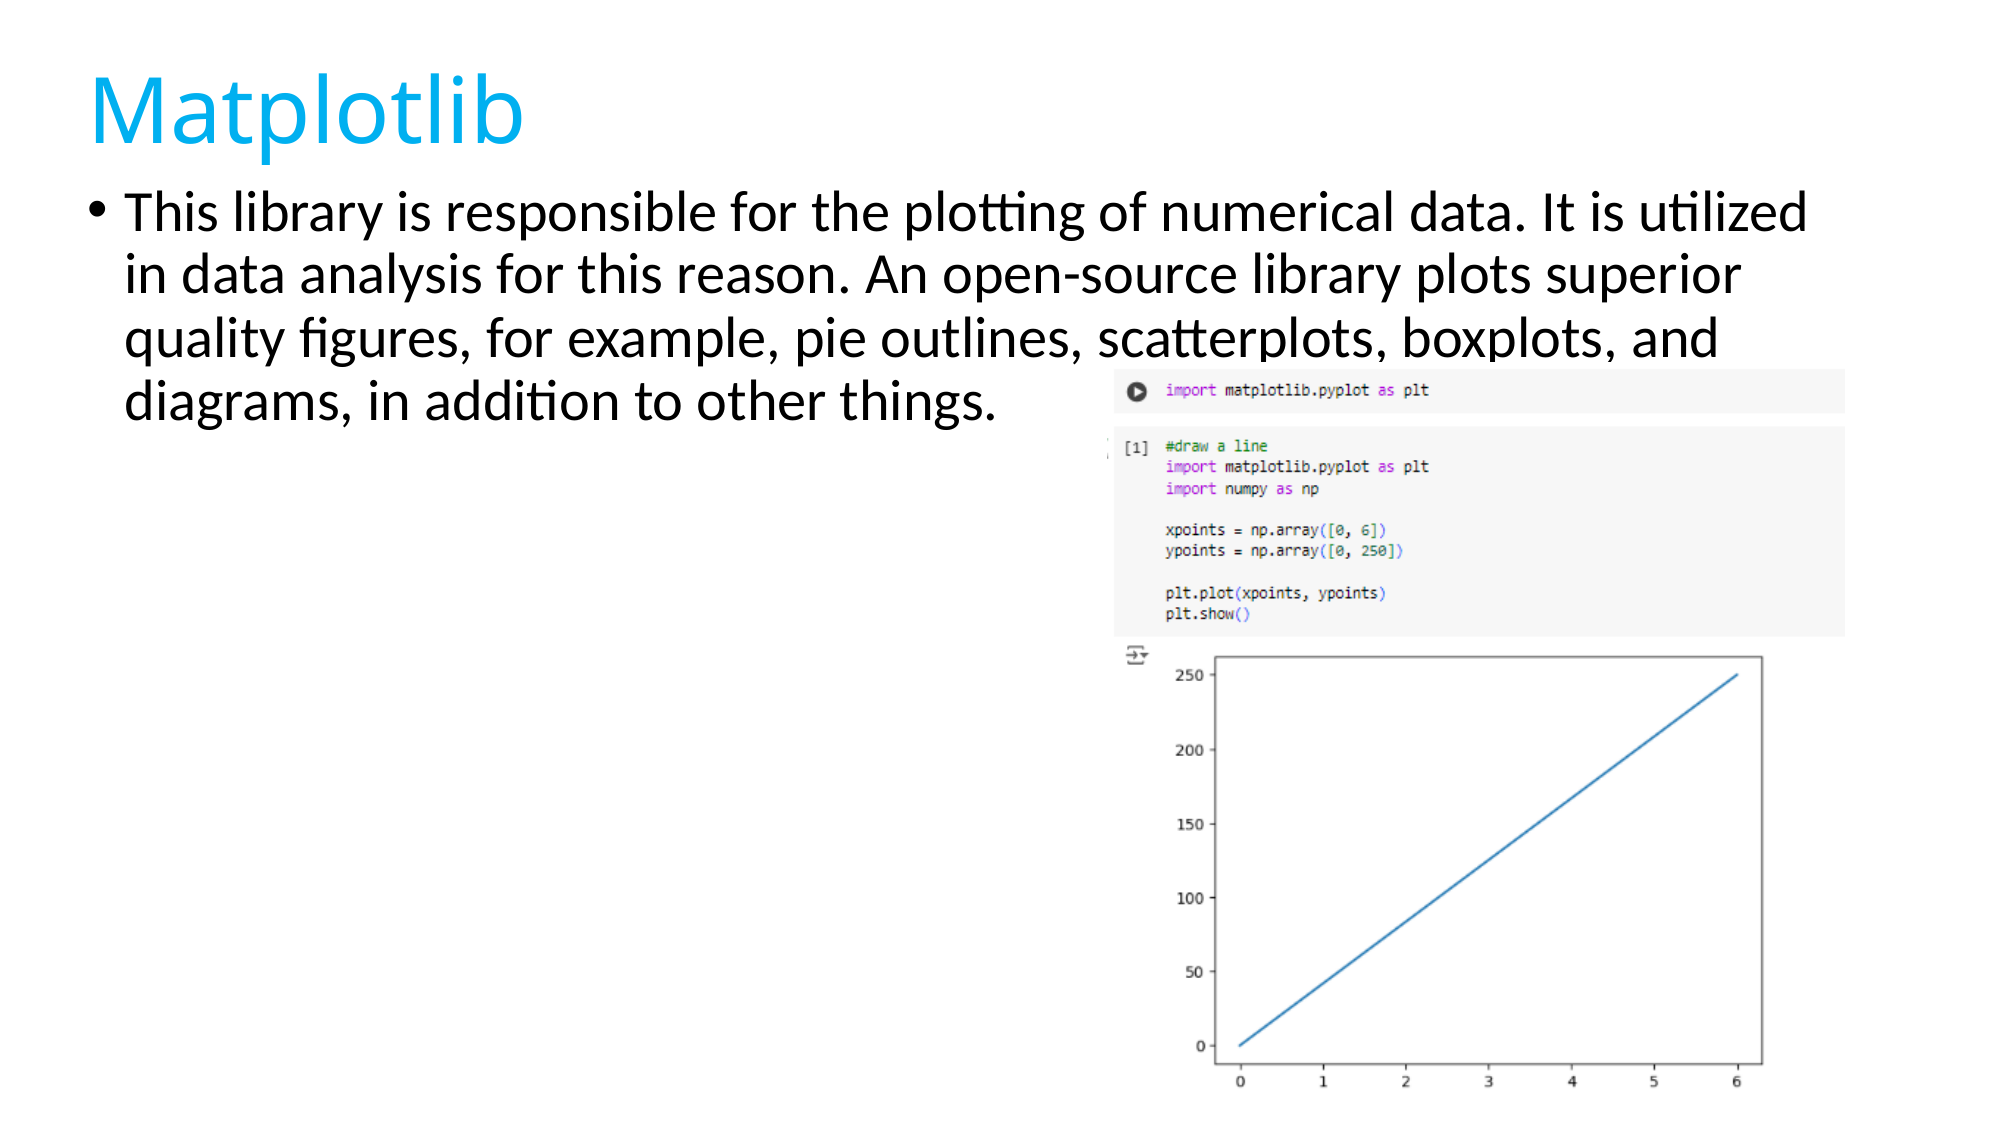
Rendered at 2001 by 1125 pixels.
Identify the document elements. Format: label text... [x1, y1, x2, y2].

title Matplotlib [71, 55, 1797, 173]
picture [1107, 362, 1845, 1125]
list This library is responsible for the plotting of numerical data. It is utilized in data analysis for this reason. An open-source library plots superior quality figures, for example, pie outlines, scatterplots, boxplots, and diagrams, in addition to other things. [71, 173, 1863, 1082]
